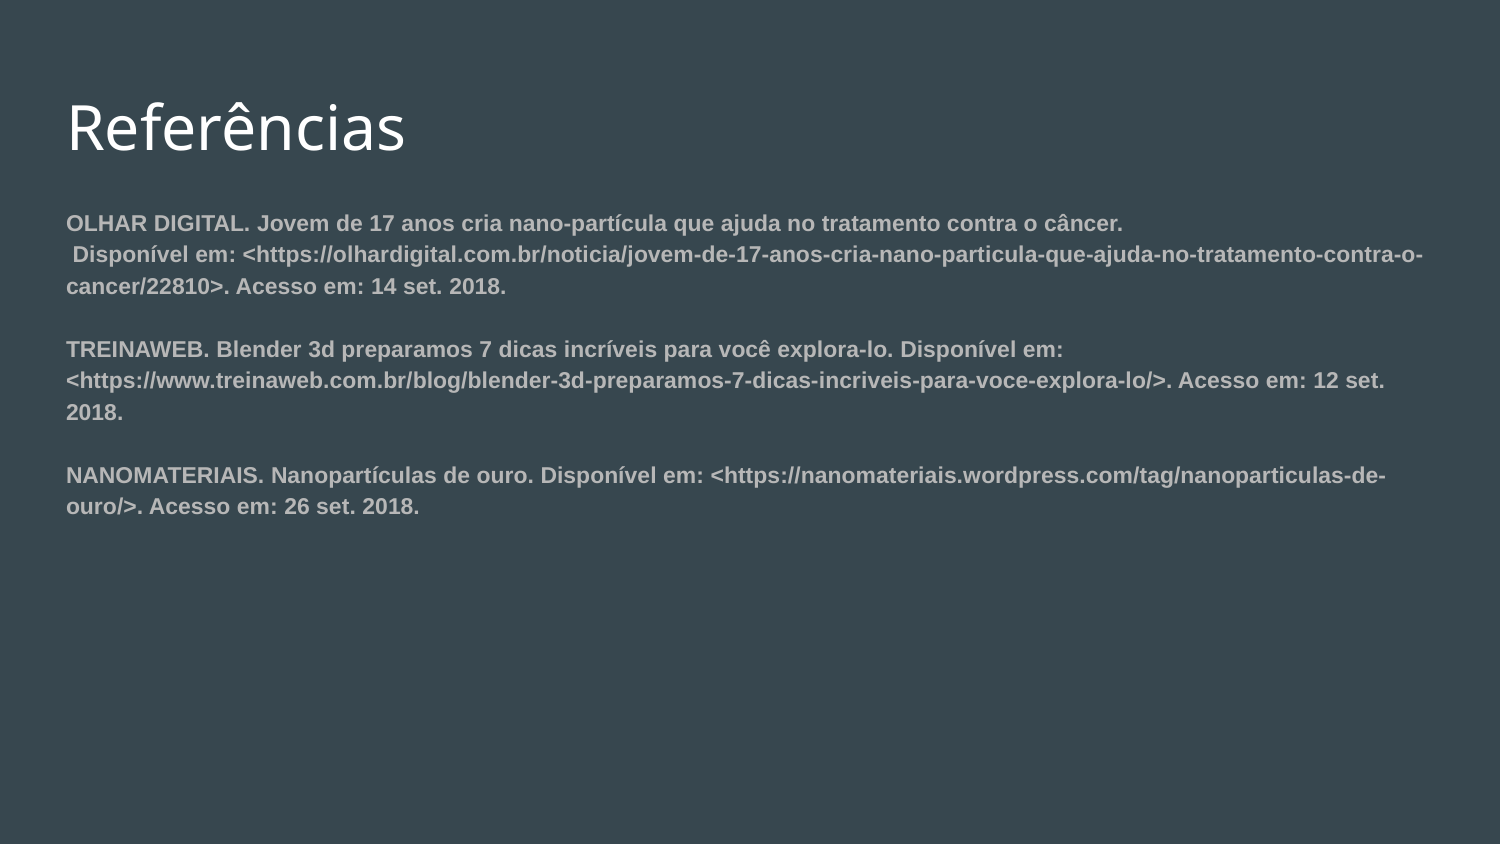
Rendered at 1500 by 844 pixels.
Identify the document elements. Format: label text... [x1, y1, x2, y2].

list OLHAR DIGITAL. Jovem de 17 anos cria nano-partícula que ajuda no tratamento contra o câncer. Disponível em: <https://olhardigital.com.br/noticia/jovem-de-17-anos-cria-nano-particula-que-ajuda-no-tratamento-contra-o-cancer/22810>. Acesso em: 14 set. 2018. TREINAWEB. Blender 3d preparamos 7 dicas incríveis para você explora-lo. Disponível em: <https://www.treinaweb.com.br/blog/blender-3d-preparamos-7-dicas-incriveis-para-voce-explora-lo/>. Acesso em: 12 set. 2018. NANOMATERIAIS. Nanopartículas de ouro. Disponível em: <https://nanomateriais.wordpress.com/tag/nanoparticulas-de-ouro/>. Acesso em: 26 set. 2018. [51, 189, 1449, 750]
title Referências [51, 72, 1449, 167]
